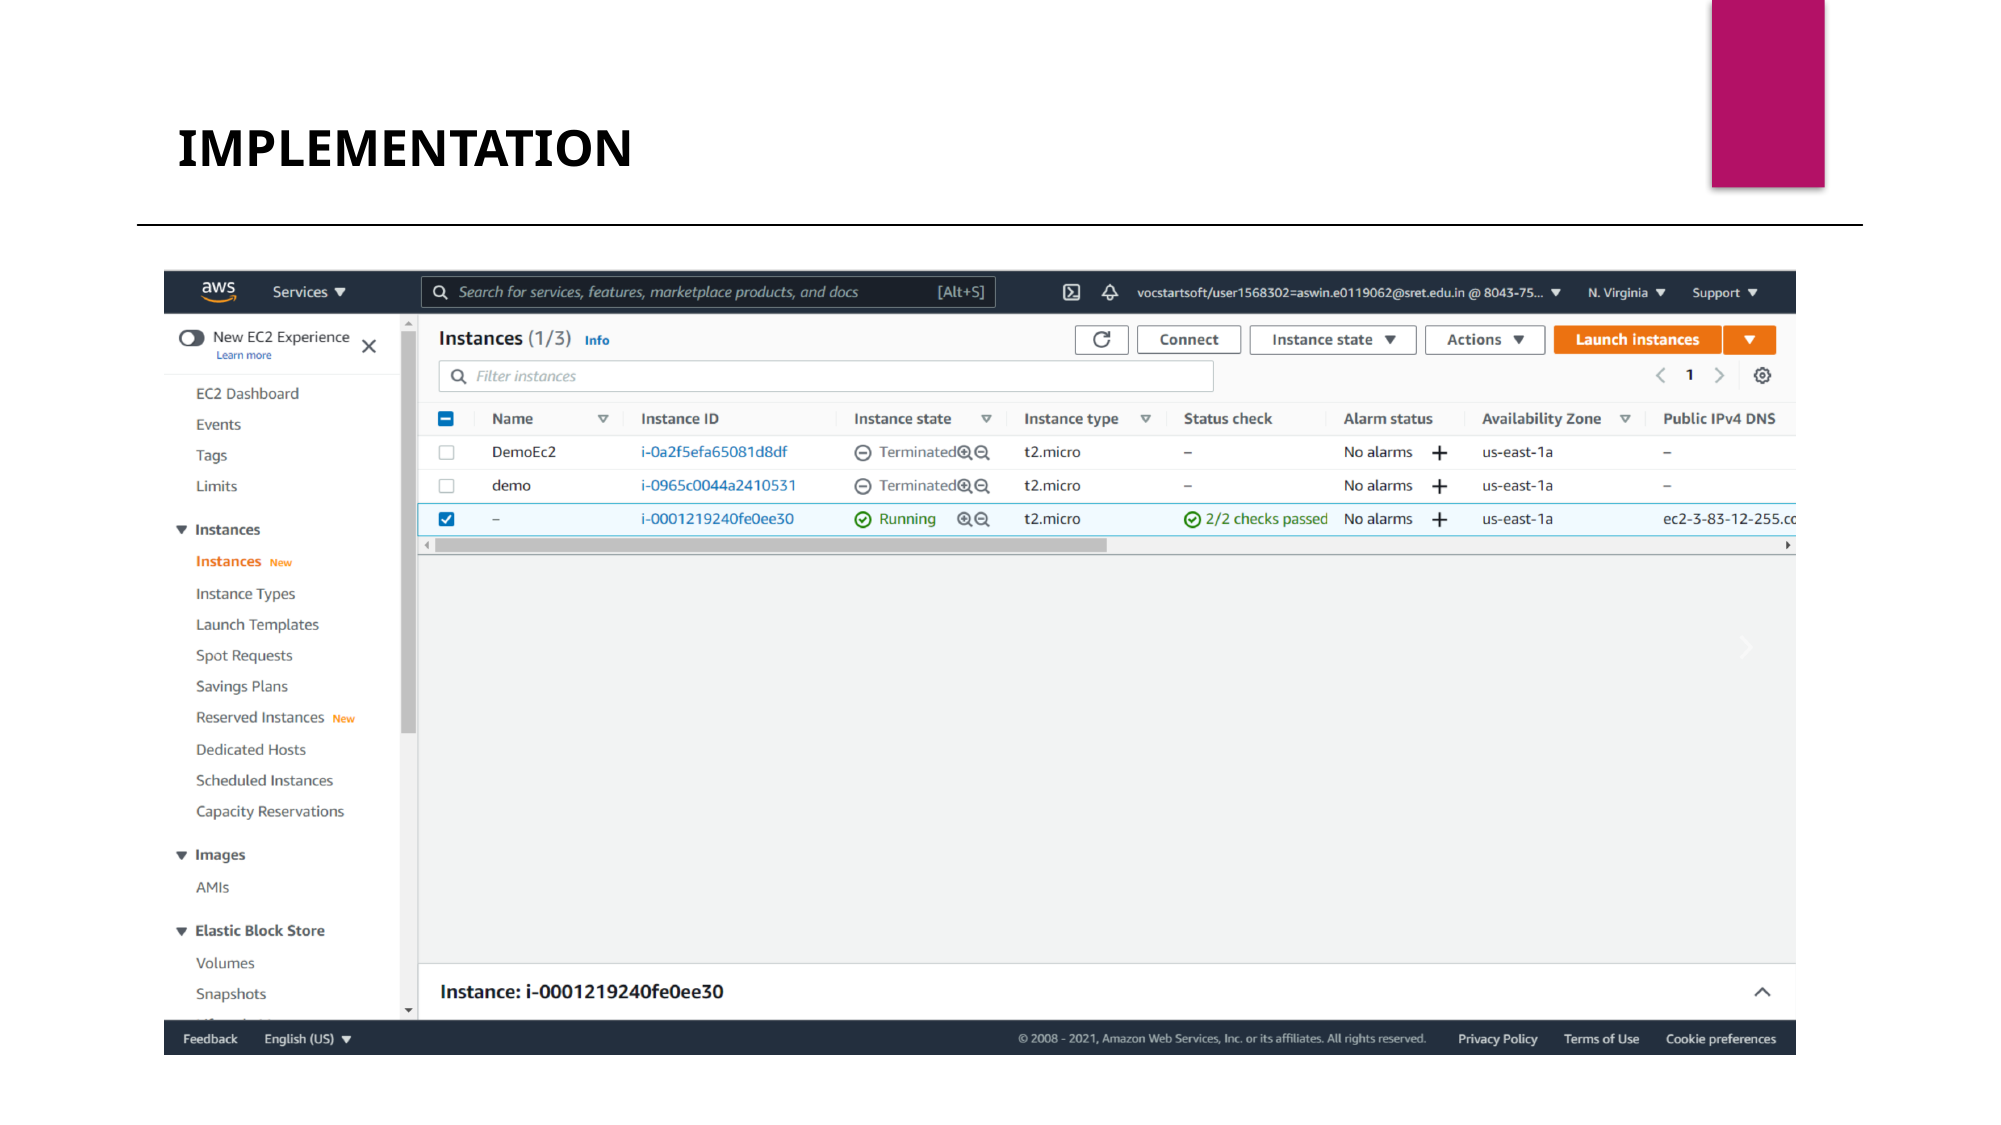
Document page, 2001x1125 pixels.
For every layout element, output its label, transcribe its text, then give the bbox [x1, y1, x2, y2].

picture [163, 269, 1796, 1055]
text_box IMPLEMENTATION [164, 108, 1602, 224]
